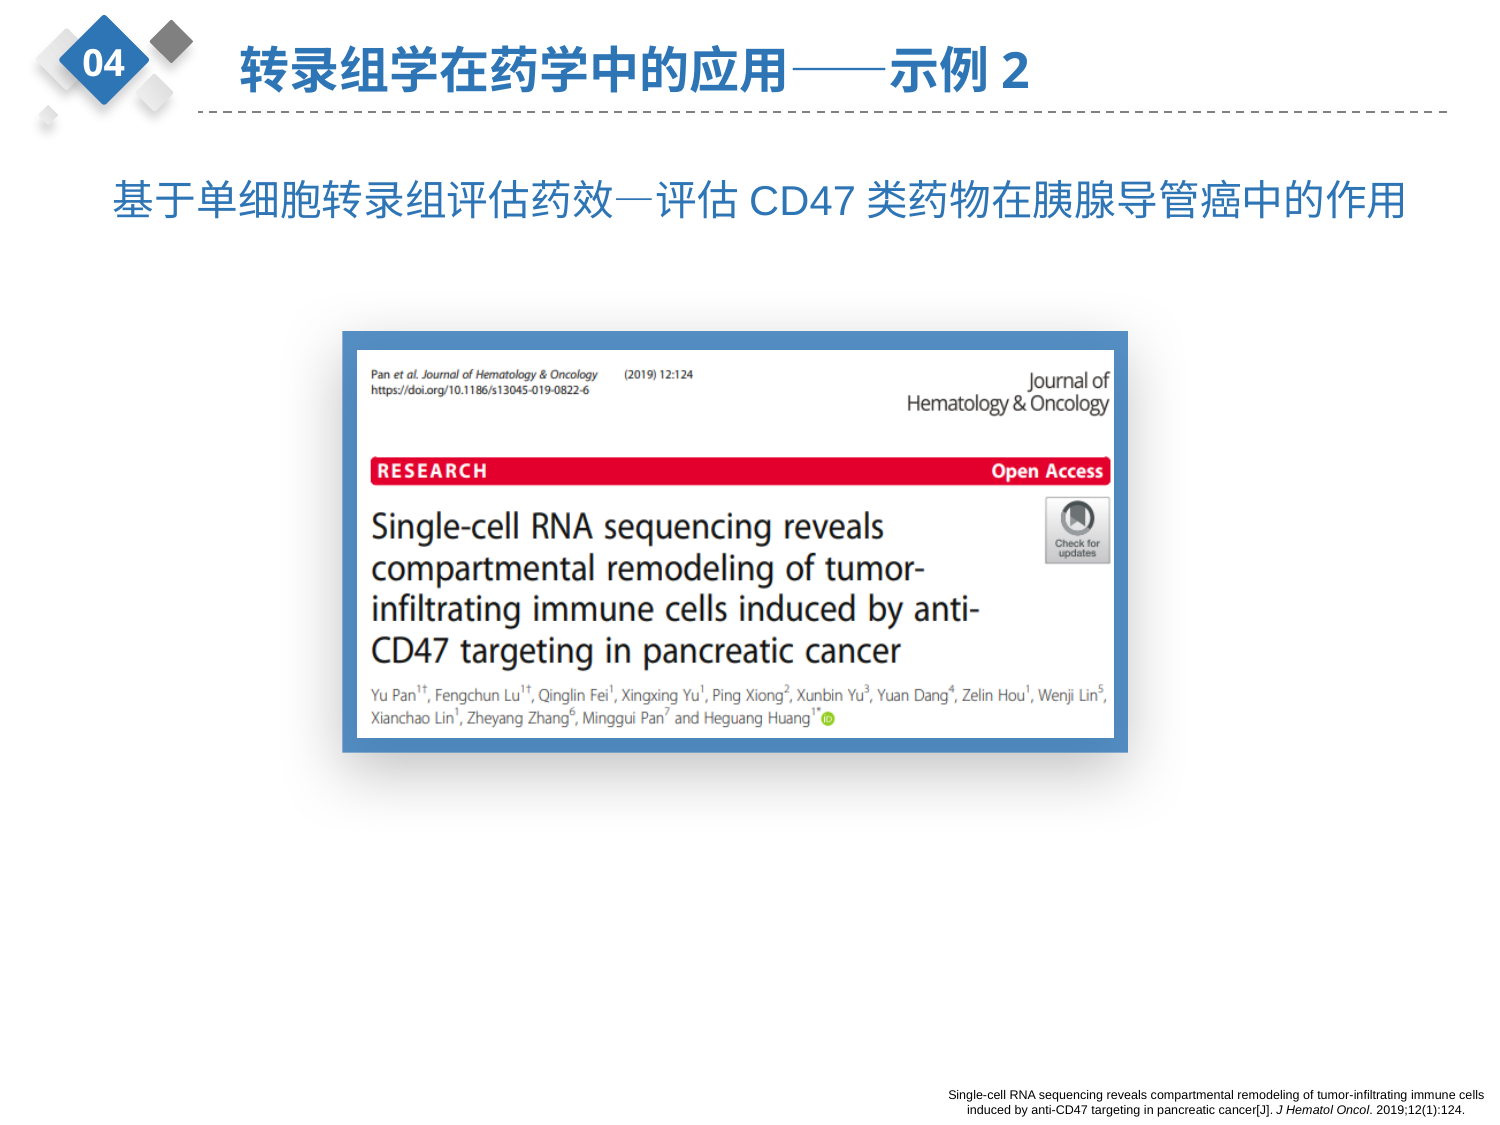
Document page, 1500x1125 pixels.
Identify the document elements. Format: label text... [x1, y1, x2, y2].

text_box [41, 25, 1049, 168]
text_box Single-cell RNA sequencing reveals compartmental remodeling of tumor-infiltrating immune cells induced by anti-CD47 targeting in pancreatic cancer[J]. J Hematol Oncol. 2019;12(1):124. [932, 1079, 1500, 1125]
text_box 基于单细胞转录组评估药效—评估CD47类药物在胰腺导管癌中的作用 [97, 141, 1500, 232]
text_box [342, 331, 1128, 753]
